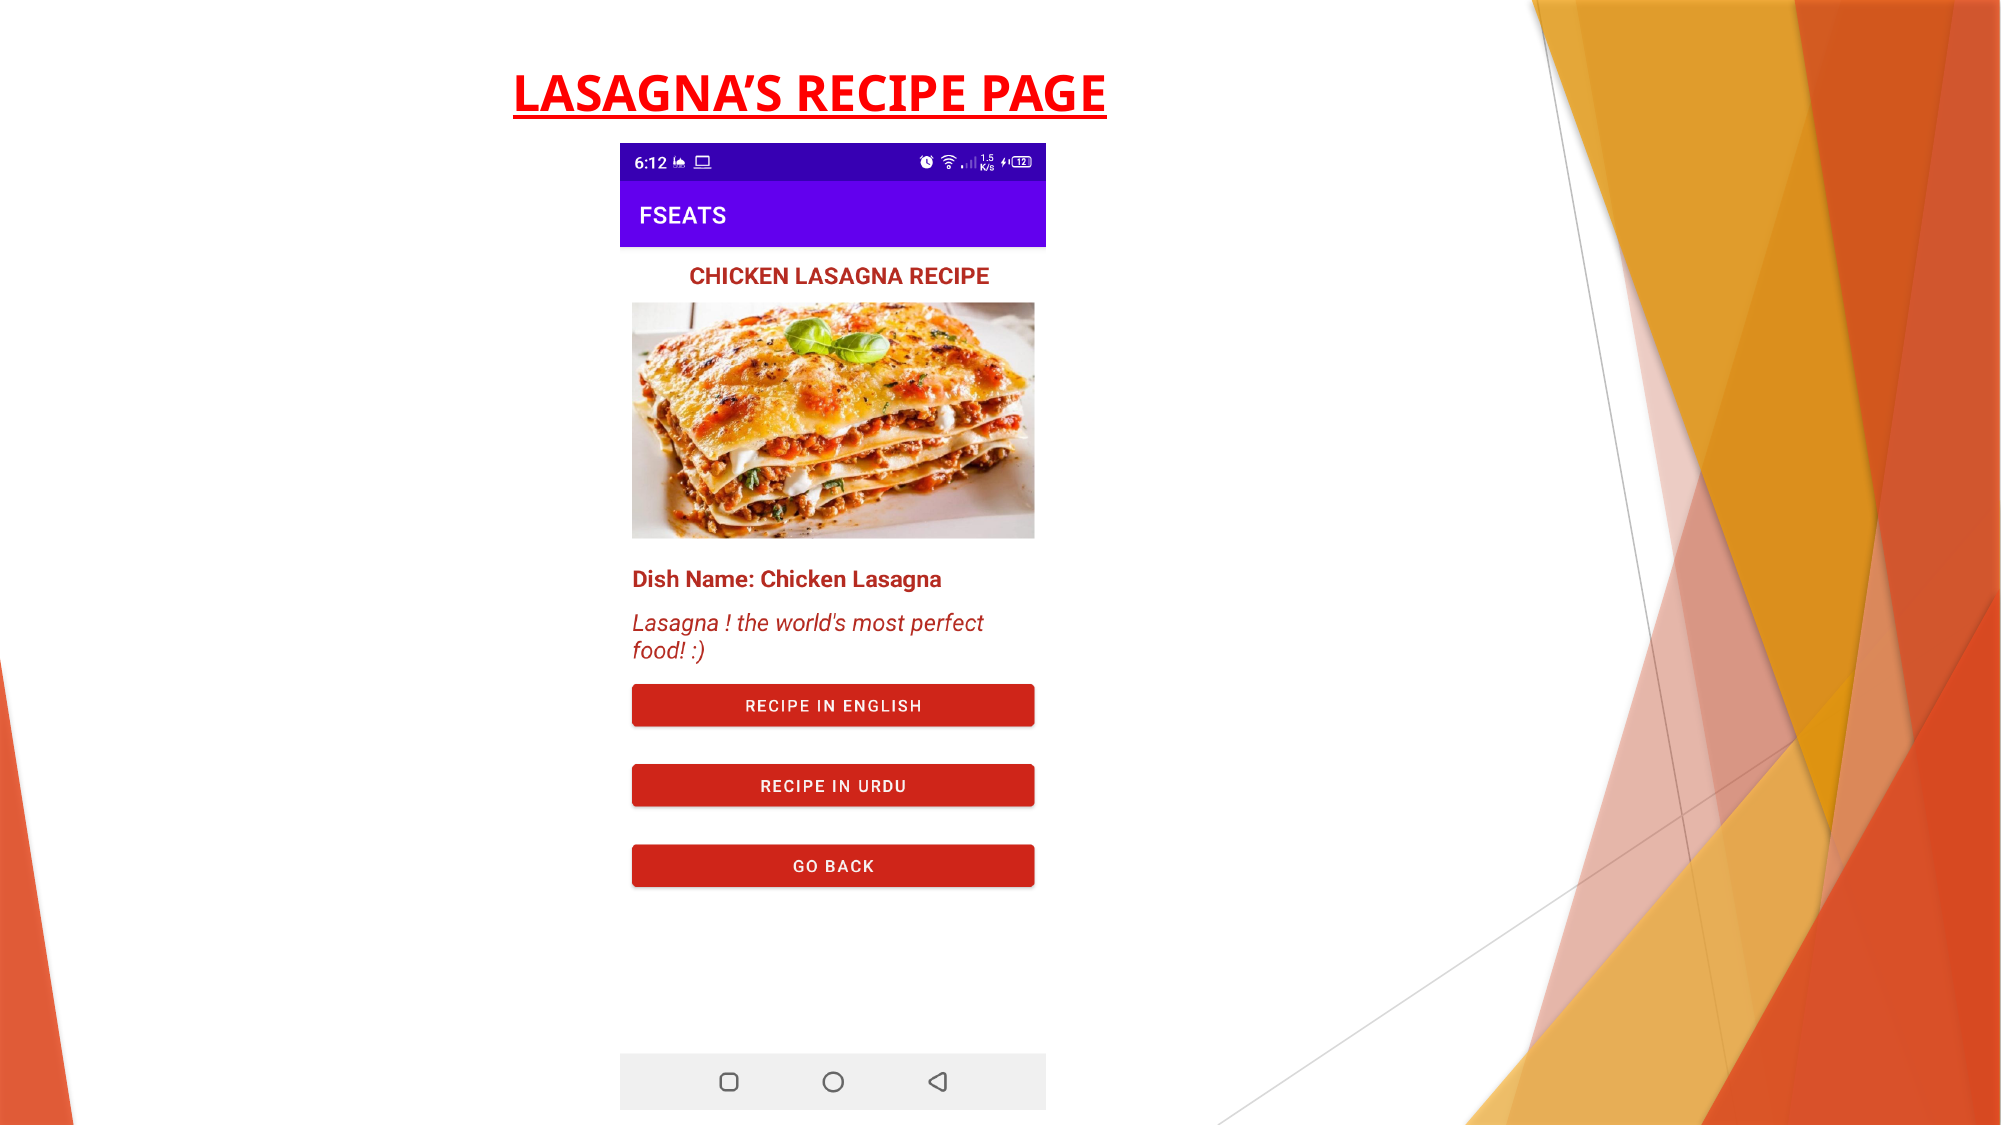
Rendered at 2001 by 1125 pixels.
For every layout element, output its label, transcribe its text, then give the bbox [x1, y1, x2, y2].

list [620, 142, 1046, 1110]
title LASAGNA’S RECIPE PAGE [104, 53, 1516, 144]
